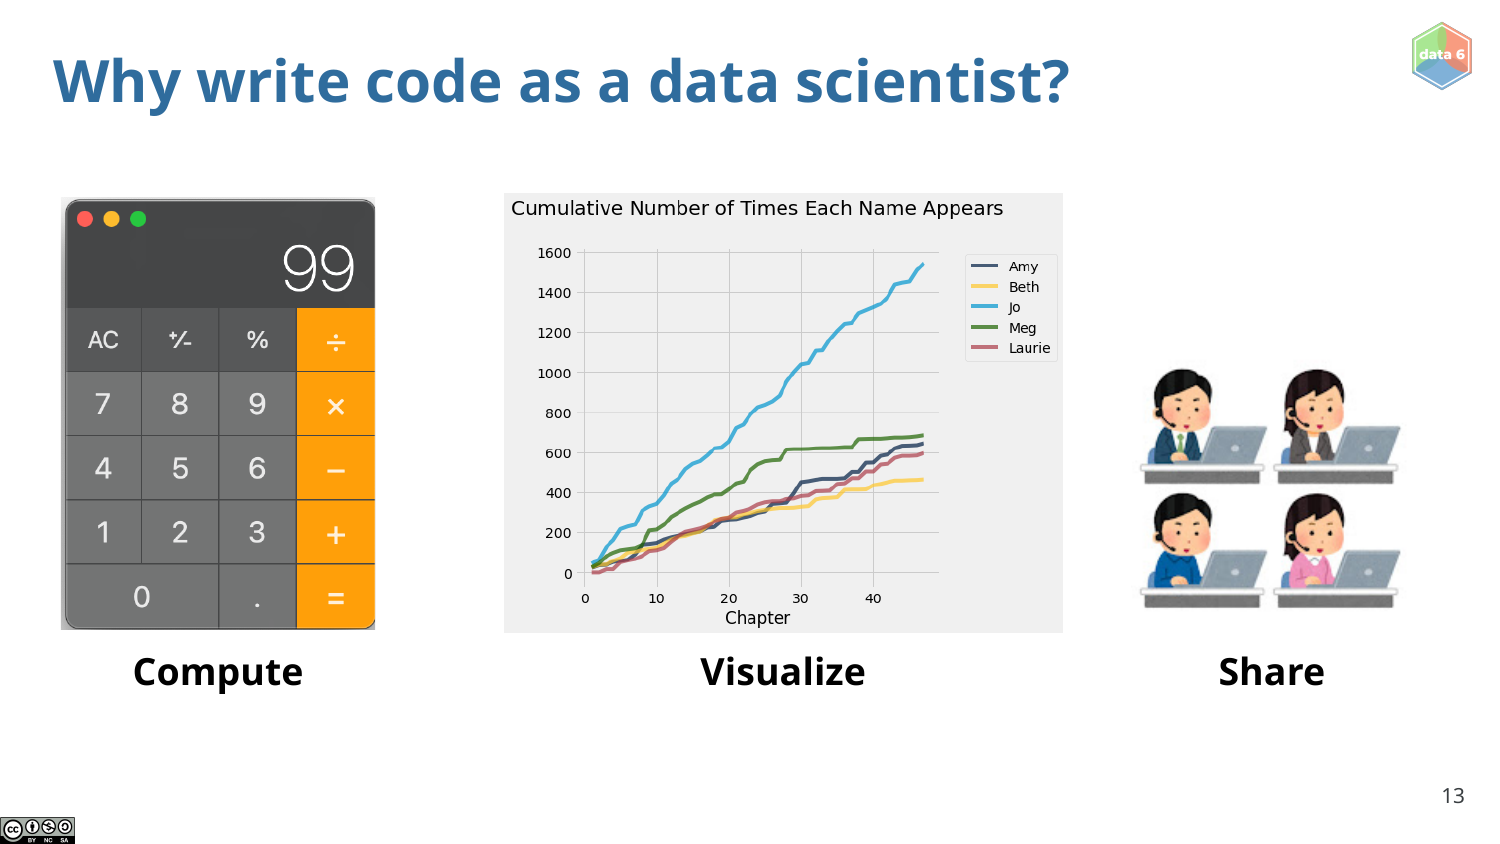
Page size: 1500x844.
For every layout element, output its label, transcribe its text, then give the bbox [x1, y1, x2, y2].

picture [1130, 347, 1413, 630]
picture [60, 196, 376, 630]
picture [503, 193, 1063, 633]
text_box Compute [60, 636, 376, 708]
slide_number ‹#› [1389, 764, 1480, 830]
text_box Visualize [625, 641, 941, 708]
text_box Share [1114, 632, 1430, 708]
picture [1404, 18, 1480, 94]
picture [0, 817, 75, 844]
title Why write code as a data scientist? [38, 29, 1255, 94]
